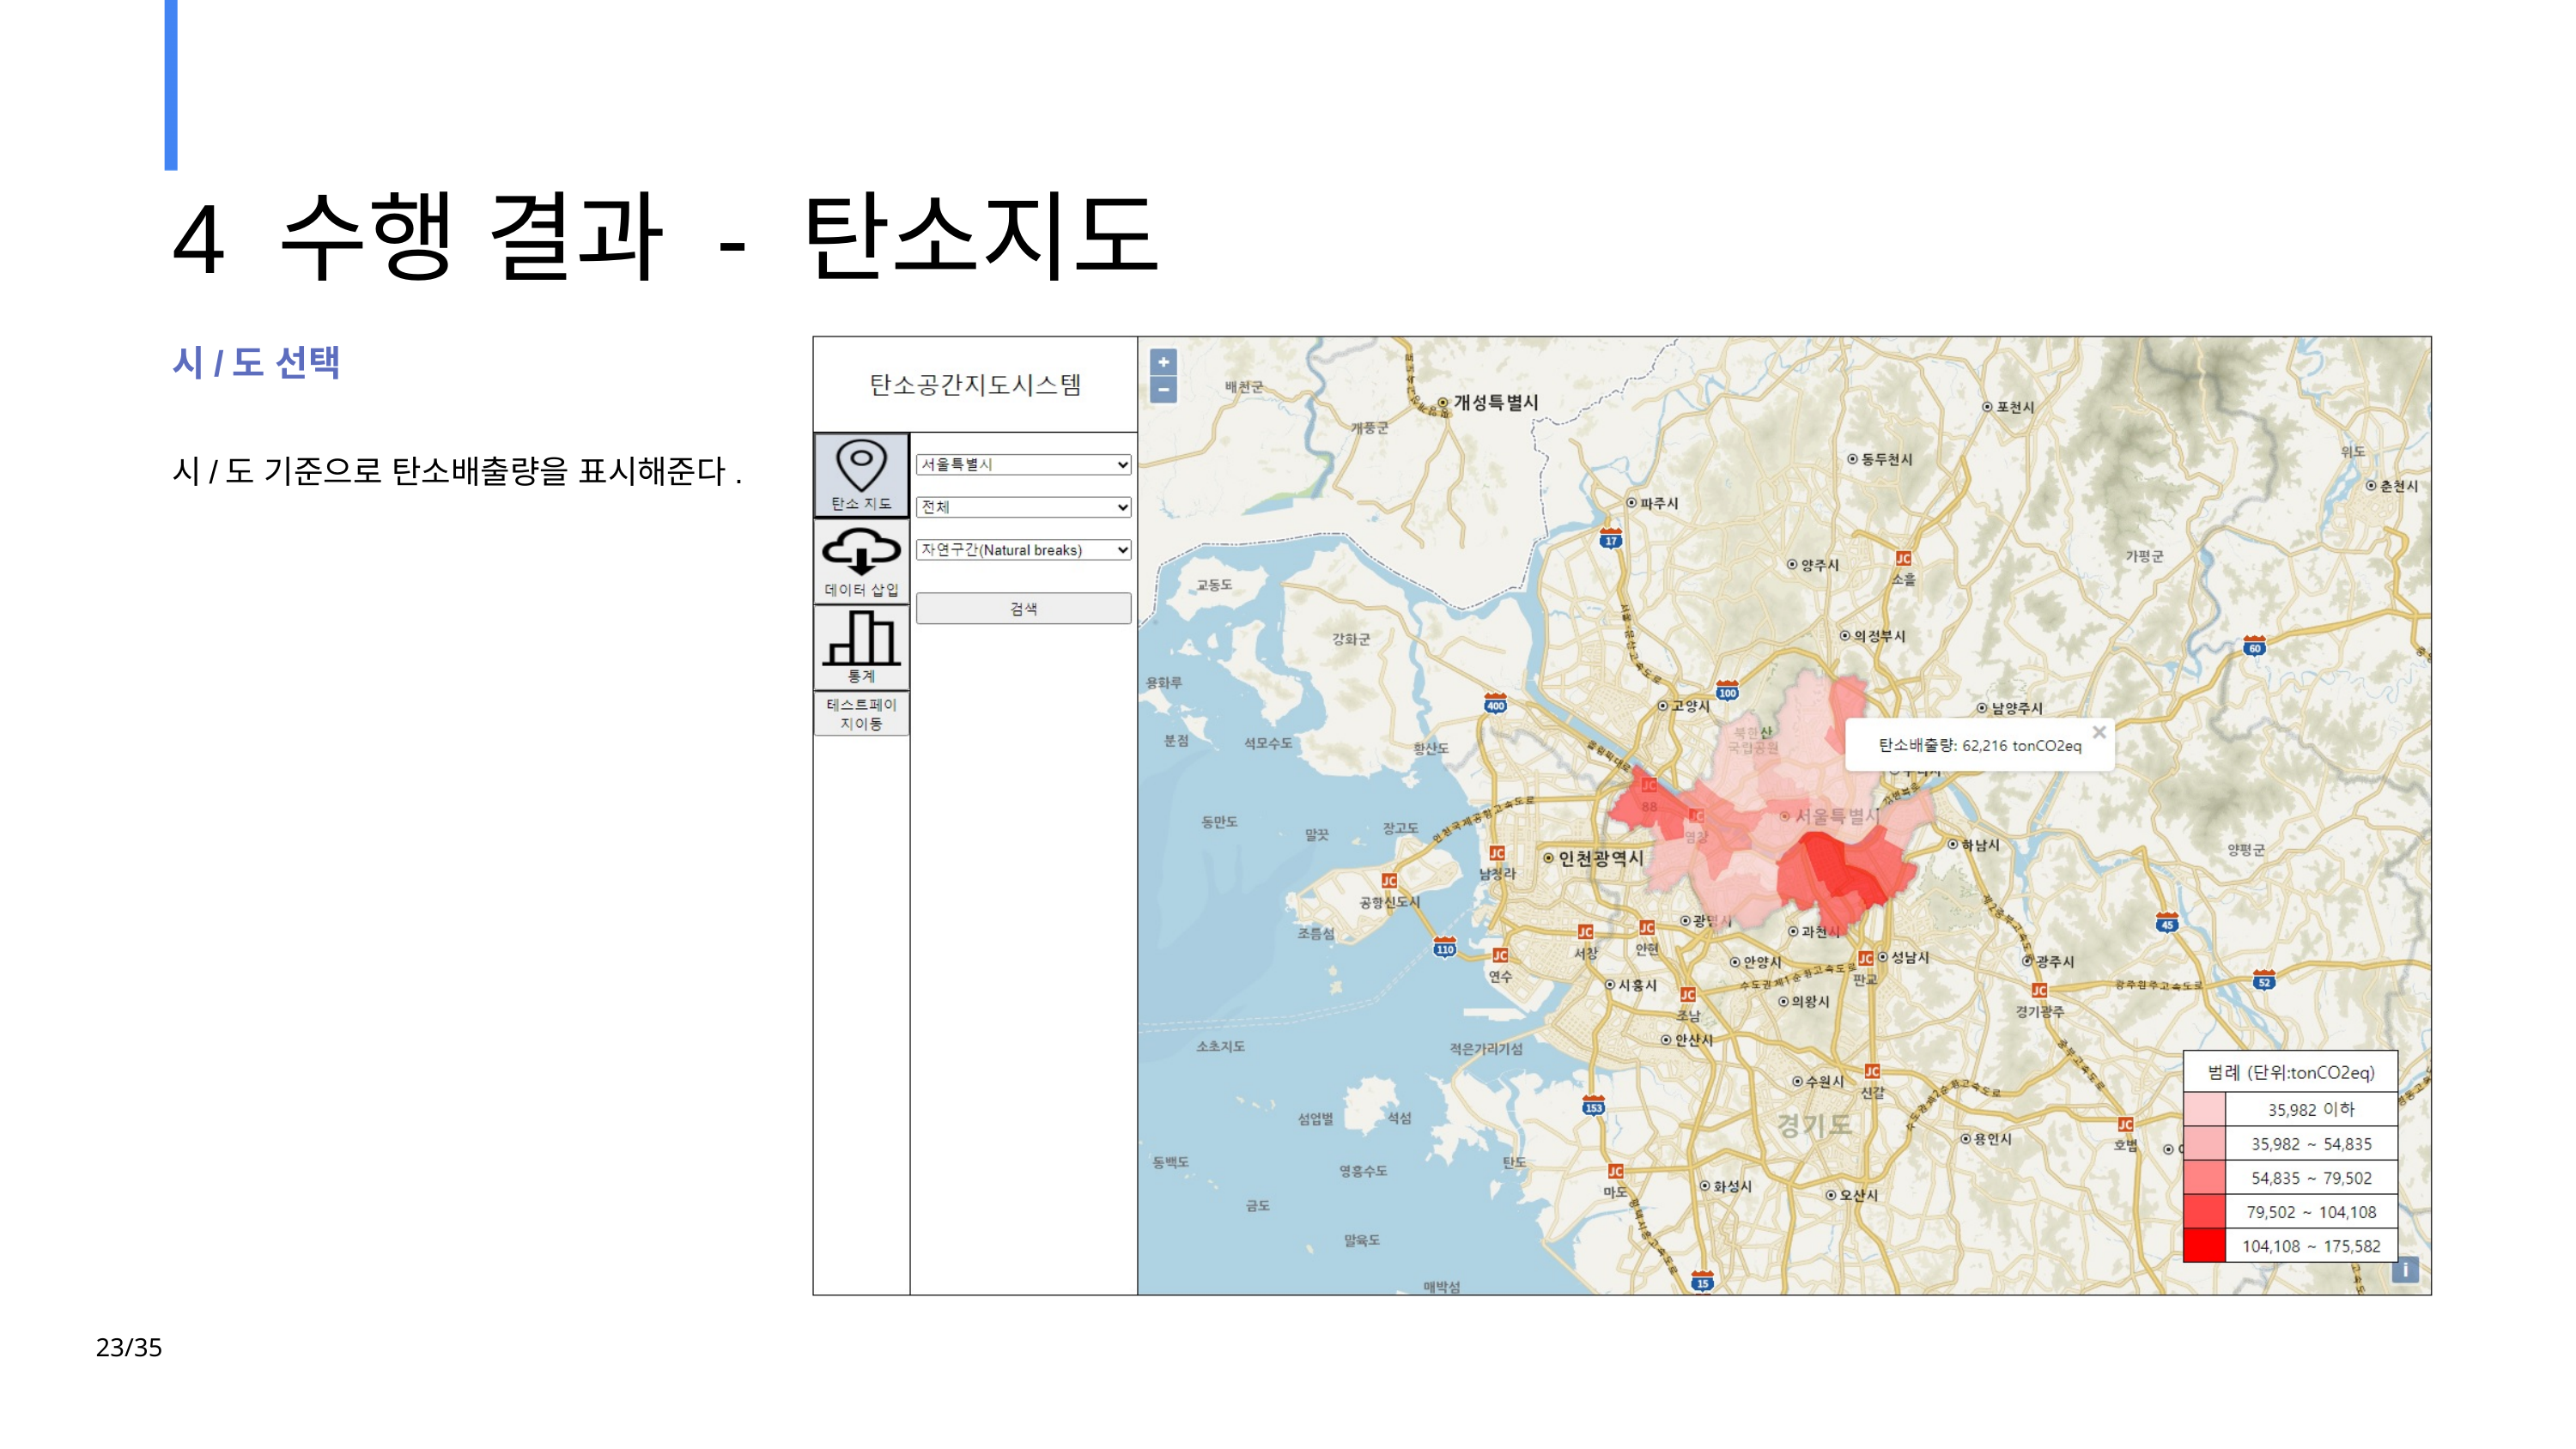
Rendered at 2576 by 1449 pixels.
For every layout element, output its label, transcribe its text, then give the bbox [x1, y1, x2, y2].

picture [811, 334, 2434, 1298]
text_box 시/도 선택 [159, 334, 692, 391]
picture [2, 0, 340, 168]
text_box 23/35 [82, 1325, 192, 1368]
text_box 4 수행 결과 - 탄소지도 [159, 168, 1447, 300]
text_box 시/도 기준으로 탄소배출량을 표시해준다. [159, 425, 773, 497]
